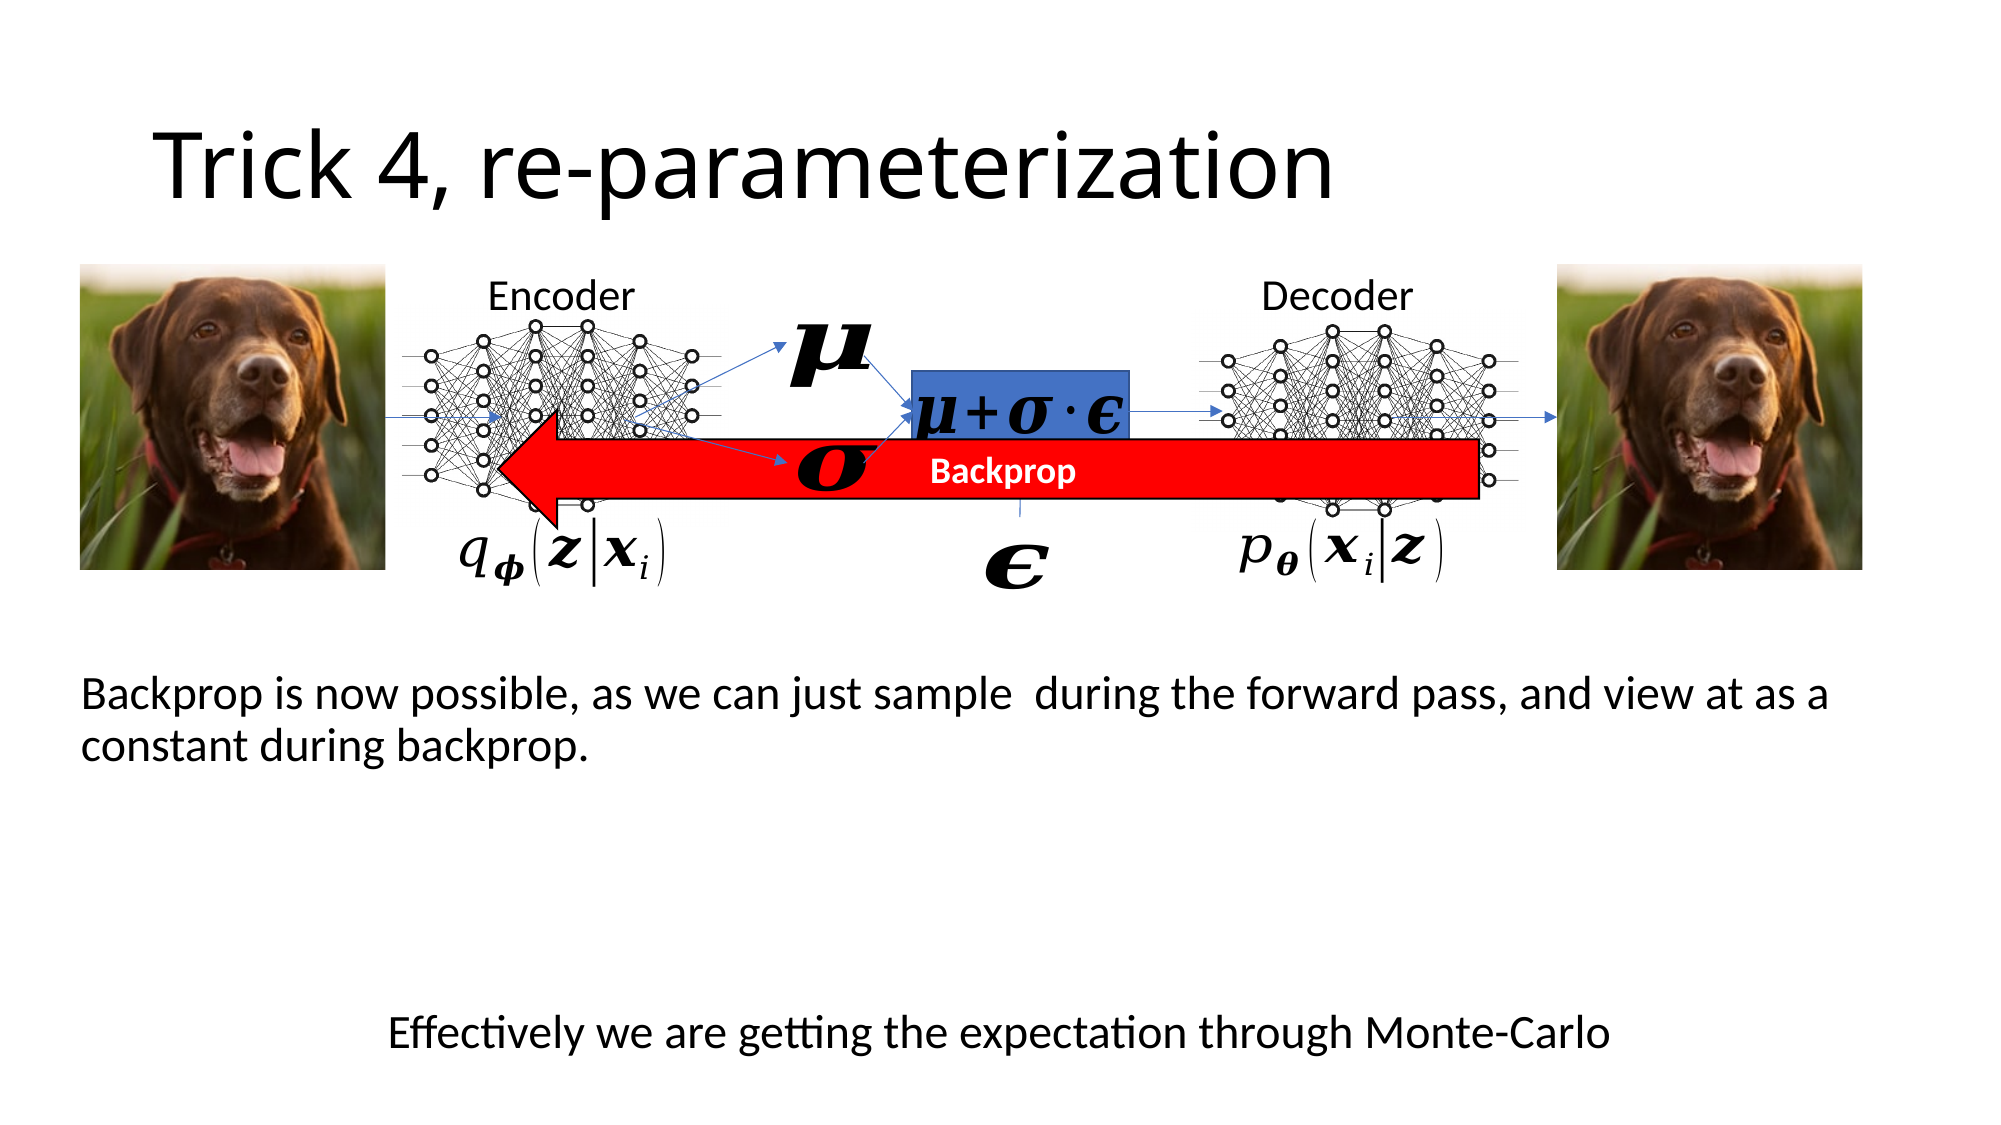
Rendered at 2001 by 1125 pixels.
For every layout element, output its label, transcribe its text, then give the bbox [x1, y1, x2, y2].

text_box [623, 419, 788, 464]
text_box Decoder [1246, 259, 1450, 309]
picture [394, 304, 729, 527]
text_box Encoder [472, 259, 676, 304]
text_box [863, 355, 914, 410]
text_box Backprop [729, 438, 1191, 500]
picture [1556, 264, 1863, 570]
picture [1191, 309, 1526, 532]
title Trick 4, re-parameterization [137, 59, 1863, 278]
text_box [635, 342, 787, 418]
picture [79, 264, 386, 570]
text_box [863, 410, 914, 463]
